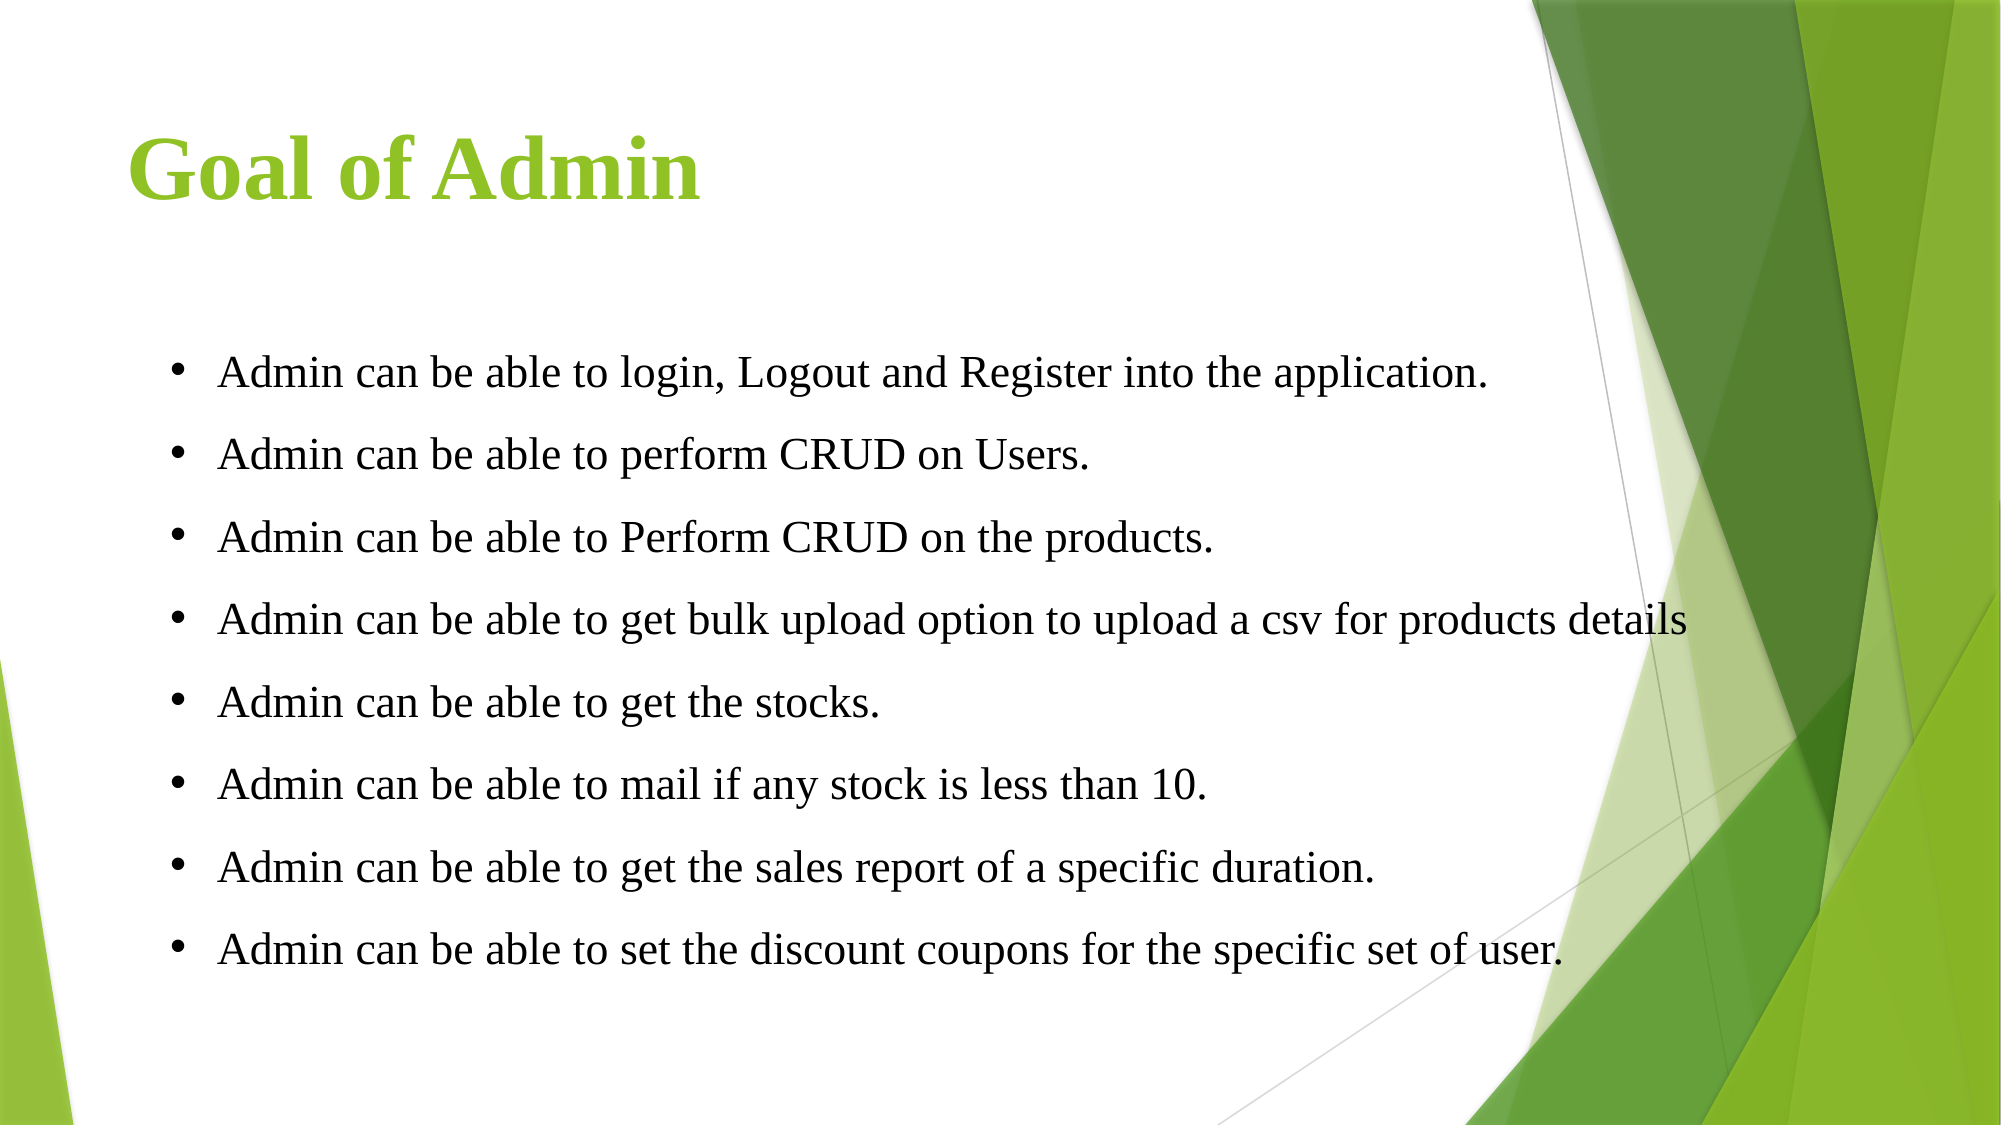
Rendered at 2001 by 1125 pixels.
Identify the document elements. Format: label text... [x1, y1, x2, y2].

text_box Admin can be able to login, Logout and Register into the application. Admin can be able to perform CRUD on Users. Admin can be able to Perform CRUD on the products. Admin can be able to get bulk upload option to upload a csv for products details Admin can be able to get the stocks. Admin can be able to mail if any stock is less than 10. Admin can be able to get the sales report of a specific duration. Admin can be able to set the discount coupons for the specific set of user. [155, 306, 1740, 981]
title Goal of Admin [111, 99, 1522, 317]
